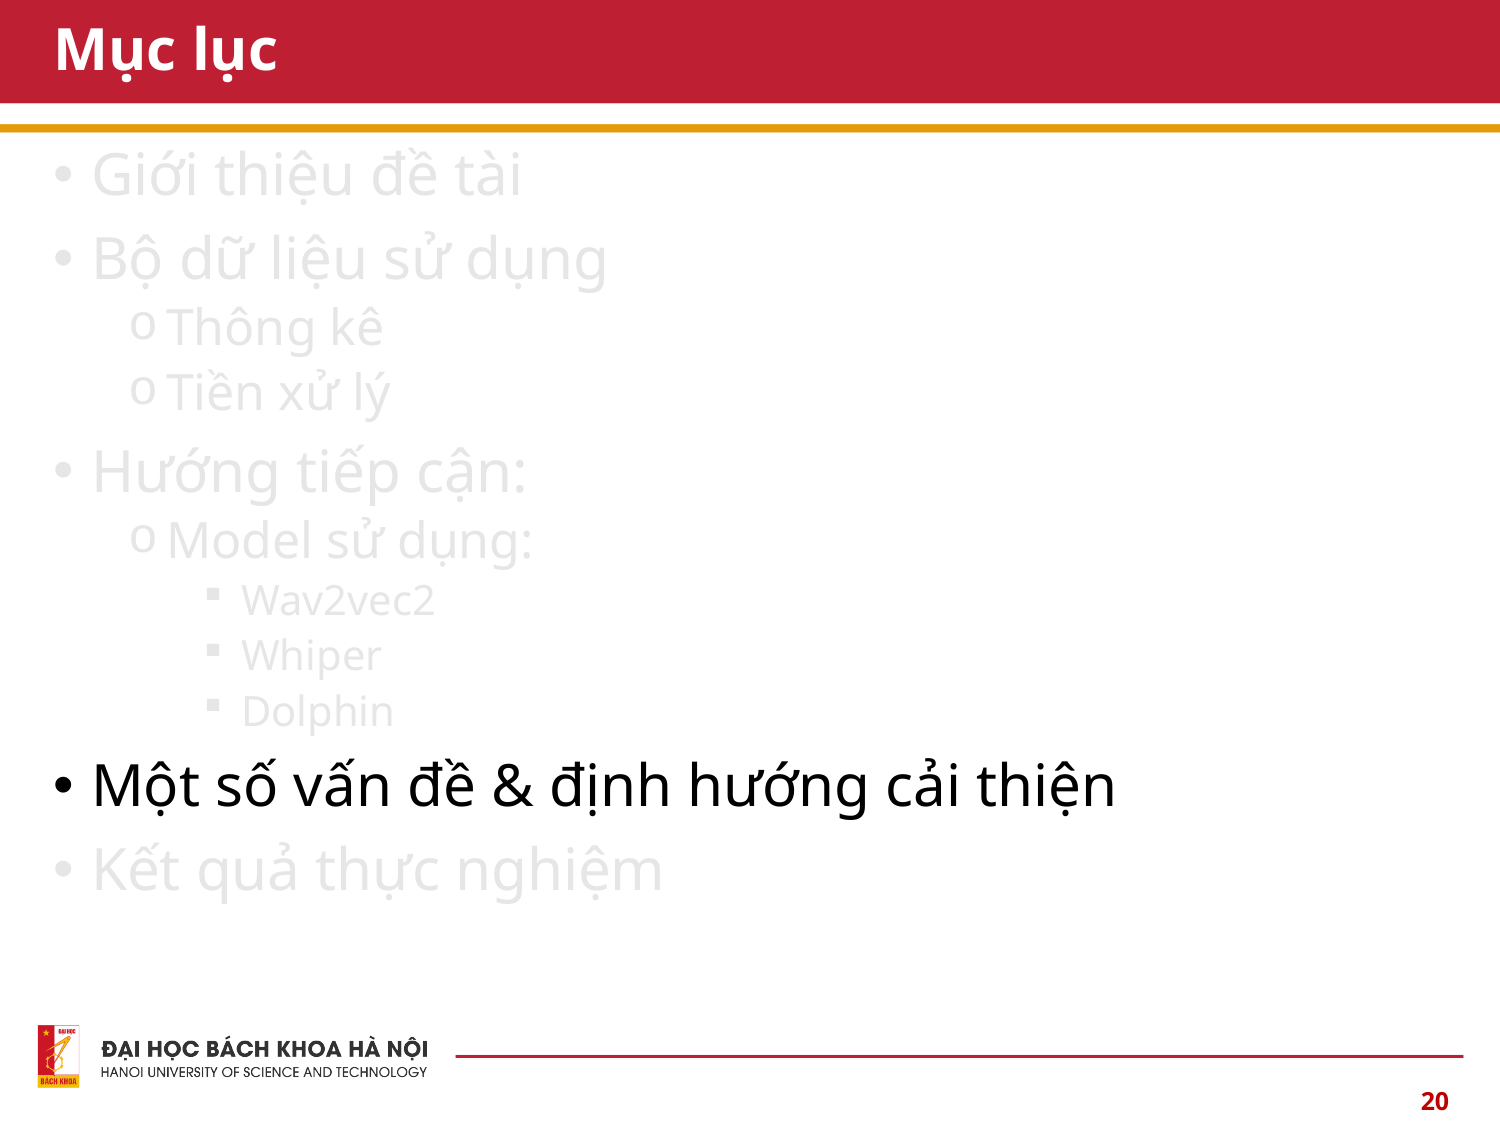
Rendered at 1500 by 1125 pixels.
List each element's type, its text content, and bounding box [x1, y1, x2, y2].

picture [0, 0, 1500, 1125]
slide_number 20 [1126, 1078, 1464, 1125]
title Mục lục [38, 12, 1462, 87]
list Giới thiệu đề tài Bộ dữ liệu sử dụng Thông kê Tiền xử lý Hướng tiếp cận: Model sử dụng: Wav2vec2 Whiper Dolphin Một số vấn đề & định hướng cải thiện Kết quả thực nghiệm [38, 138, 1462, 1008]
